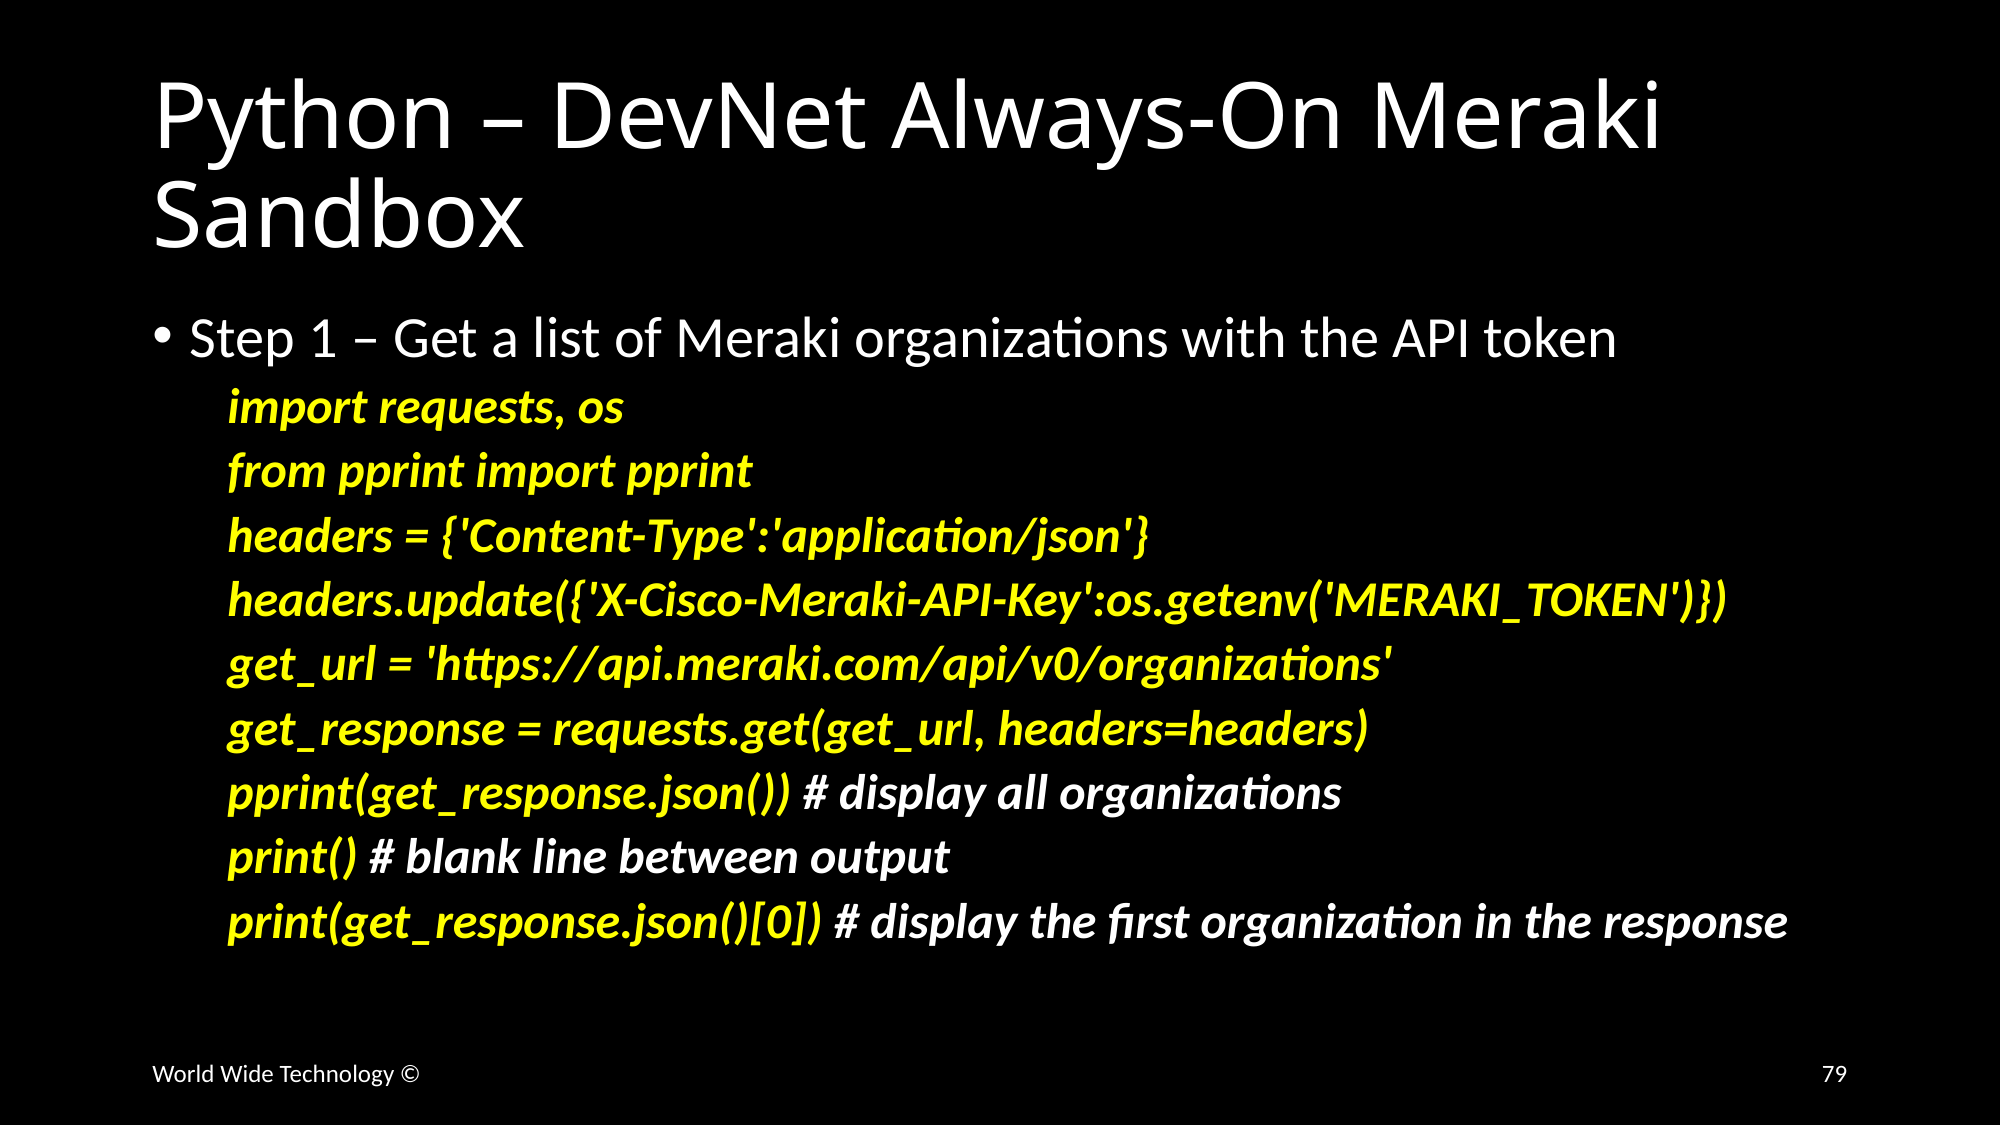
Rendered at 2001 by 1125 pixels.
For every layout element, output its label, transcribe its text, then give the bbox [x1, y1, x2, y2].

slide_number World Wide Technology © [137, 1042, 588, 1103]
slide_number 79 [1412, 1042, 1863, 1103]
title Python – DevNet Always-On Meraki Sandbox [137, 59, 1863, 278]
list Step 1 – Get a list of Meraki organizations with the API token import requests, os from pprint import pprint headers = {'Content-Type':'application/json'} headers.update({'X-Cisco-Meraki-API-Key':os.getenv('MERAKI_TOKEN')}) get_url = 'https://api.meraki.com/api/v0/organizations' get_response = requests.get(get_url, headers=headers) pprint(get_response.json()) # display all organizations print() # blank line between output print(get_response.json()[0]) # display the first organization in the response [137, 299, 1863, 1014]
